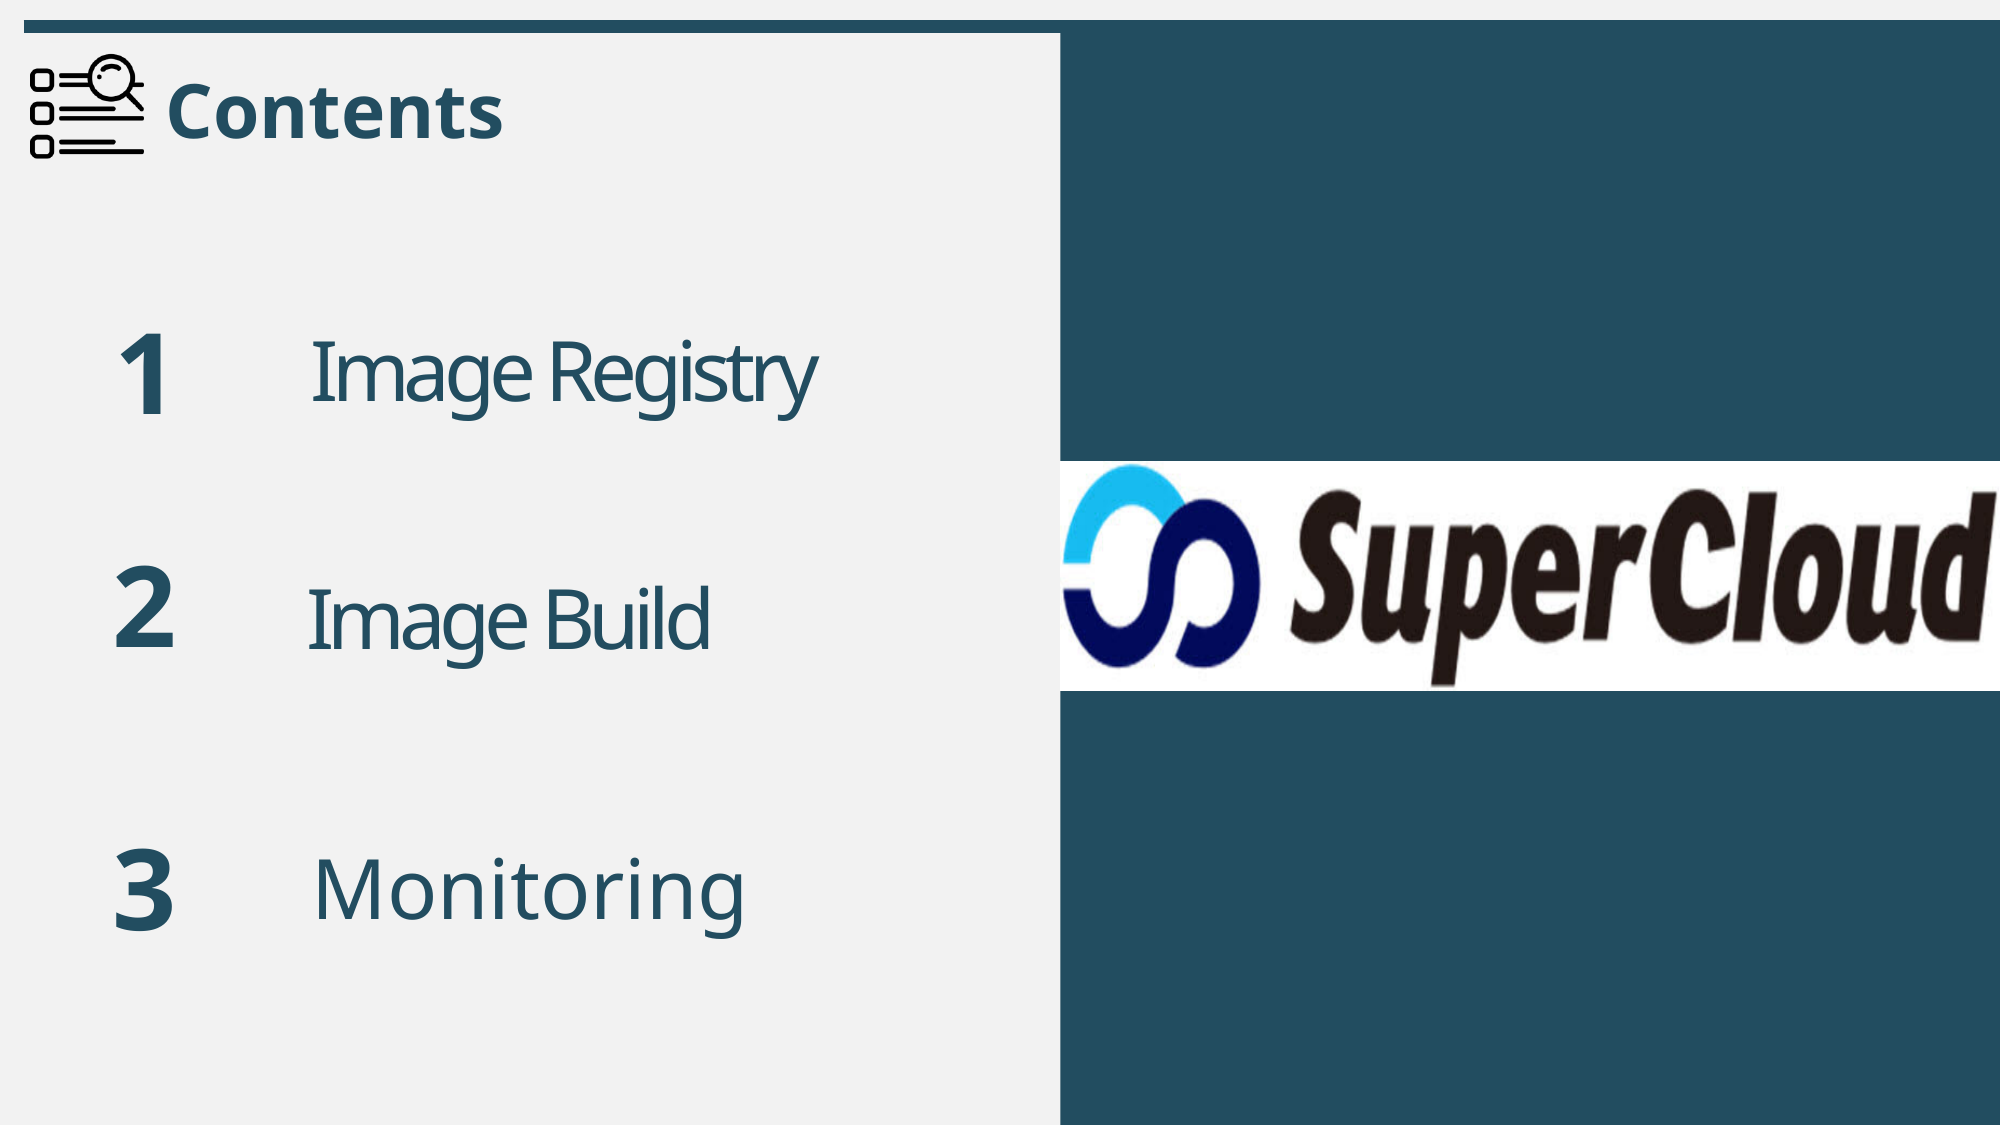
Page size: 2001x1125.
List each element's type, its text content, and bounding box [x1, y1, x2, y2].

text_box 2 [97, 527, 192, 678]
text_box Image Build [291, 559, 731, 674]
text_box Contents [150, 56, 520, 162]
text_box [1059, 33, 2000, 1124]
text_box 3 [97, 810, 192, 961]
text_box 1 [100, 294, 194, 445]
picture [1060, 461, 2000, 691]
text_box Monitoring [296, 828, 765, 944]
text_box Image Registry [280, 310, 835, 426]
picture [30, 49, 144, 163]
